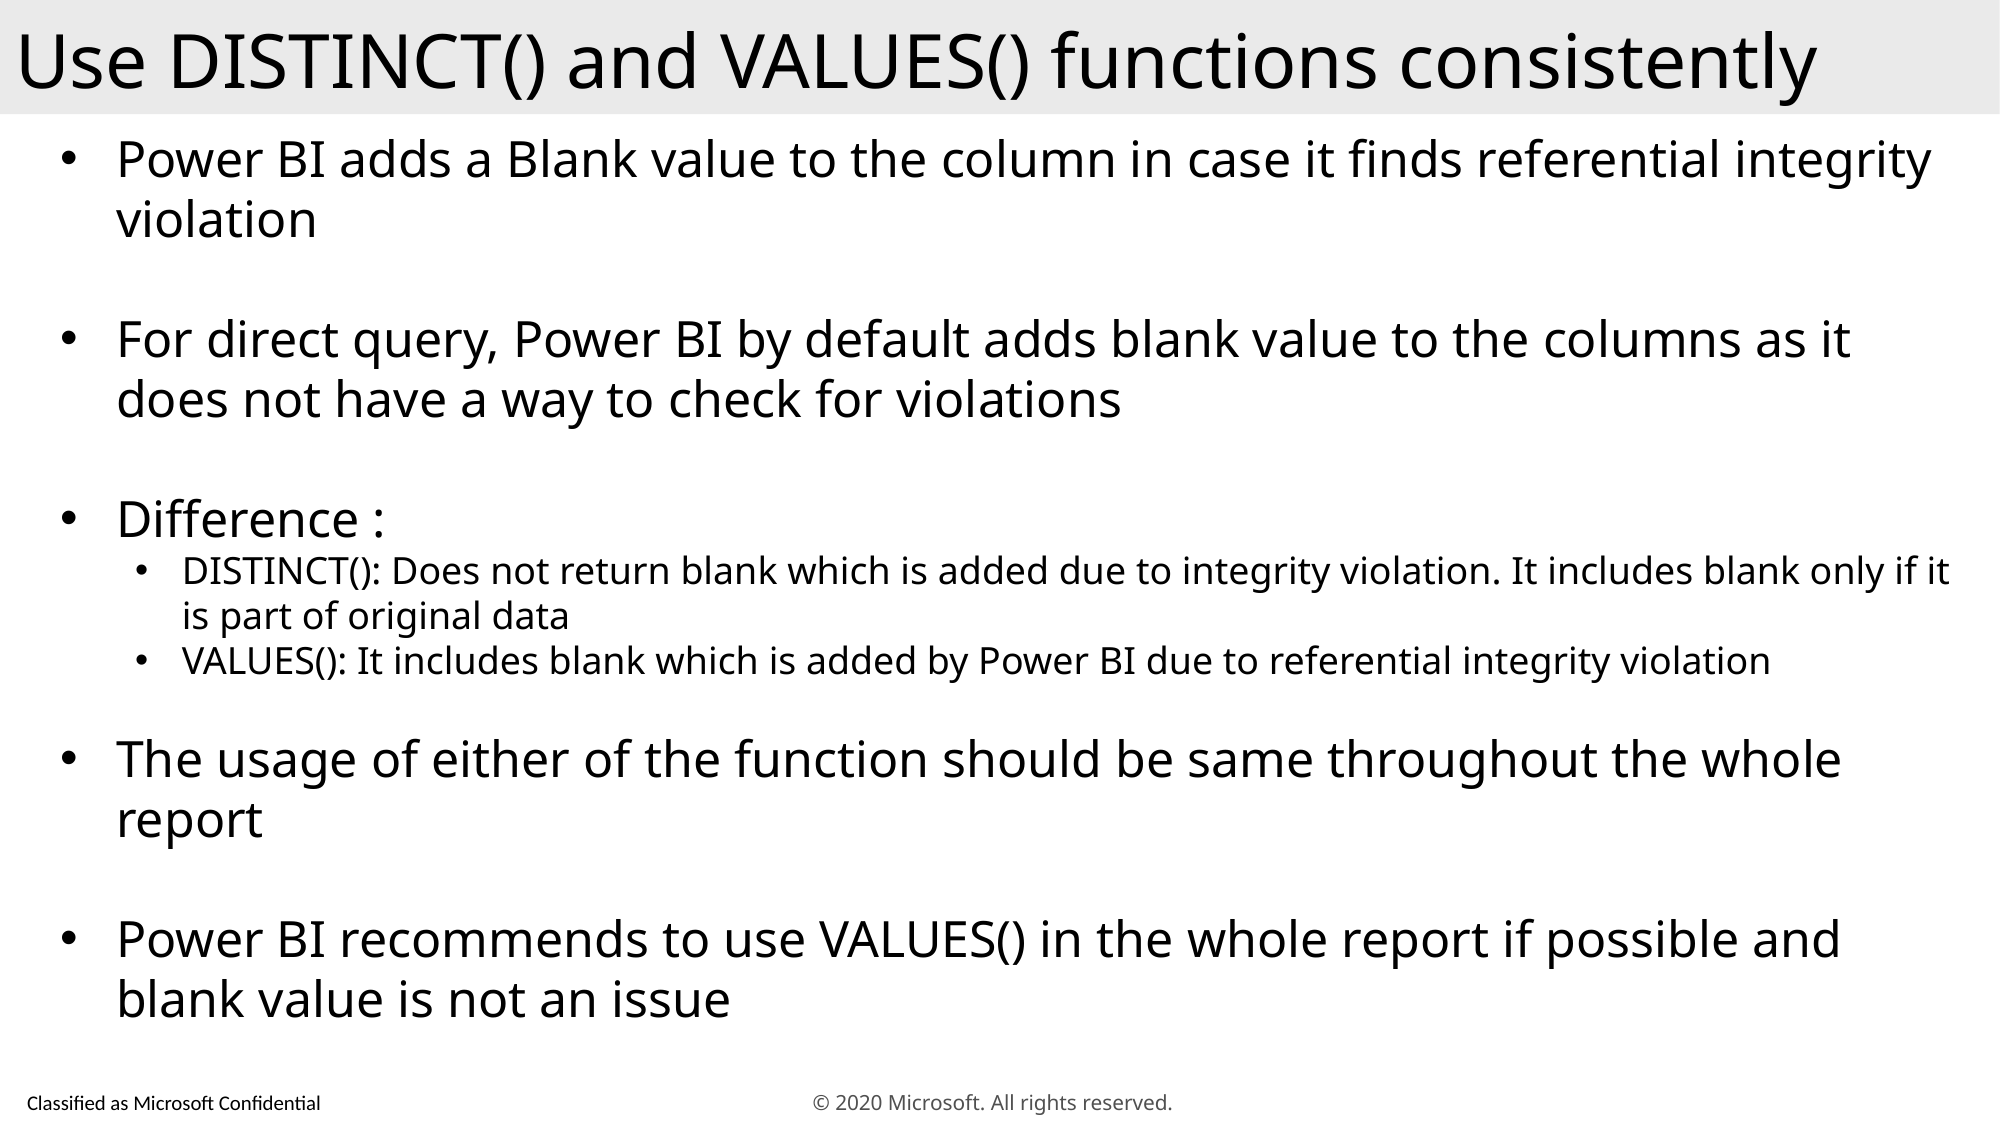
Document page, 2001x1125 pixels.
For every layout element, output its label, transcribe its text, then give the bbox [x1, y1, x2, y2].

text_box [0, 0, 2000, 115]
footer © 2020 Microsoft. All rights reserved. [663, 1084, 1338, 1122]
text_box Power BI adds a Blank value to the column in case it finds referential integrity violation For direct query, Power BI by default adds blank value to the columns as it does not have a way to check for violations Difference : DISTINCT(): Does not return blank which is added due to integrity violation. It includes blank only if it is part of original data VALUES(): It includes blank which is added by Power BI due to referential integrity violation The usage of either of the function should be same throughout the whole report Power BI recommends to use VALUES() in the whole report if possible and blank value is not an issue [45, 119, 1985, 1125]
title Use DISTINCT() and VALUES() functions consistently [0, 6, 1879, 209]
